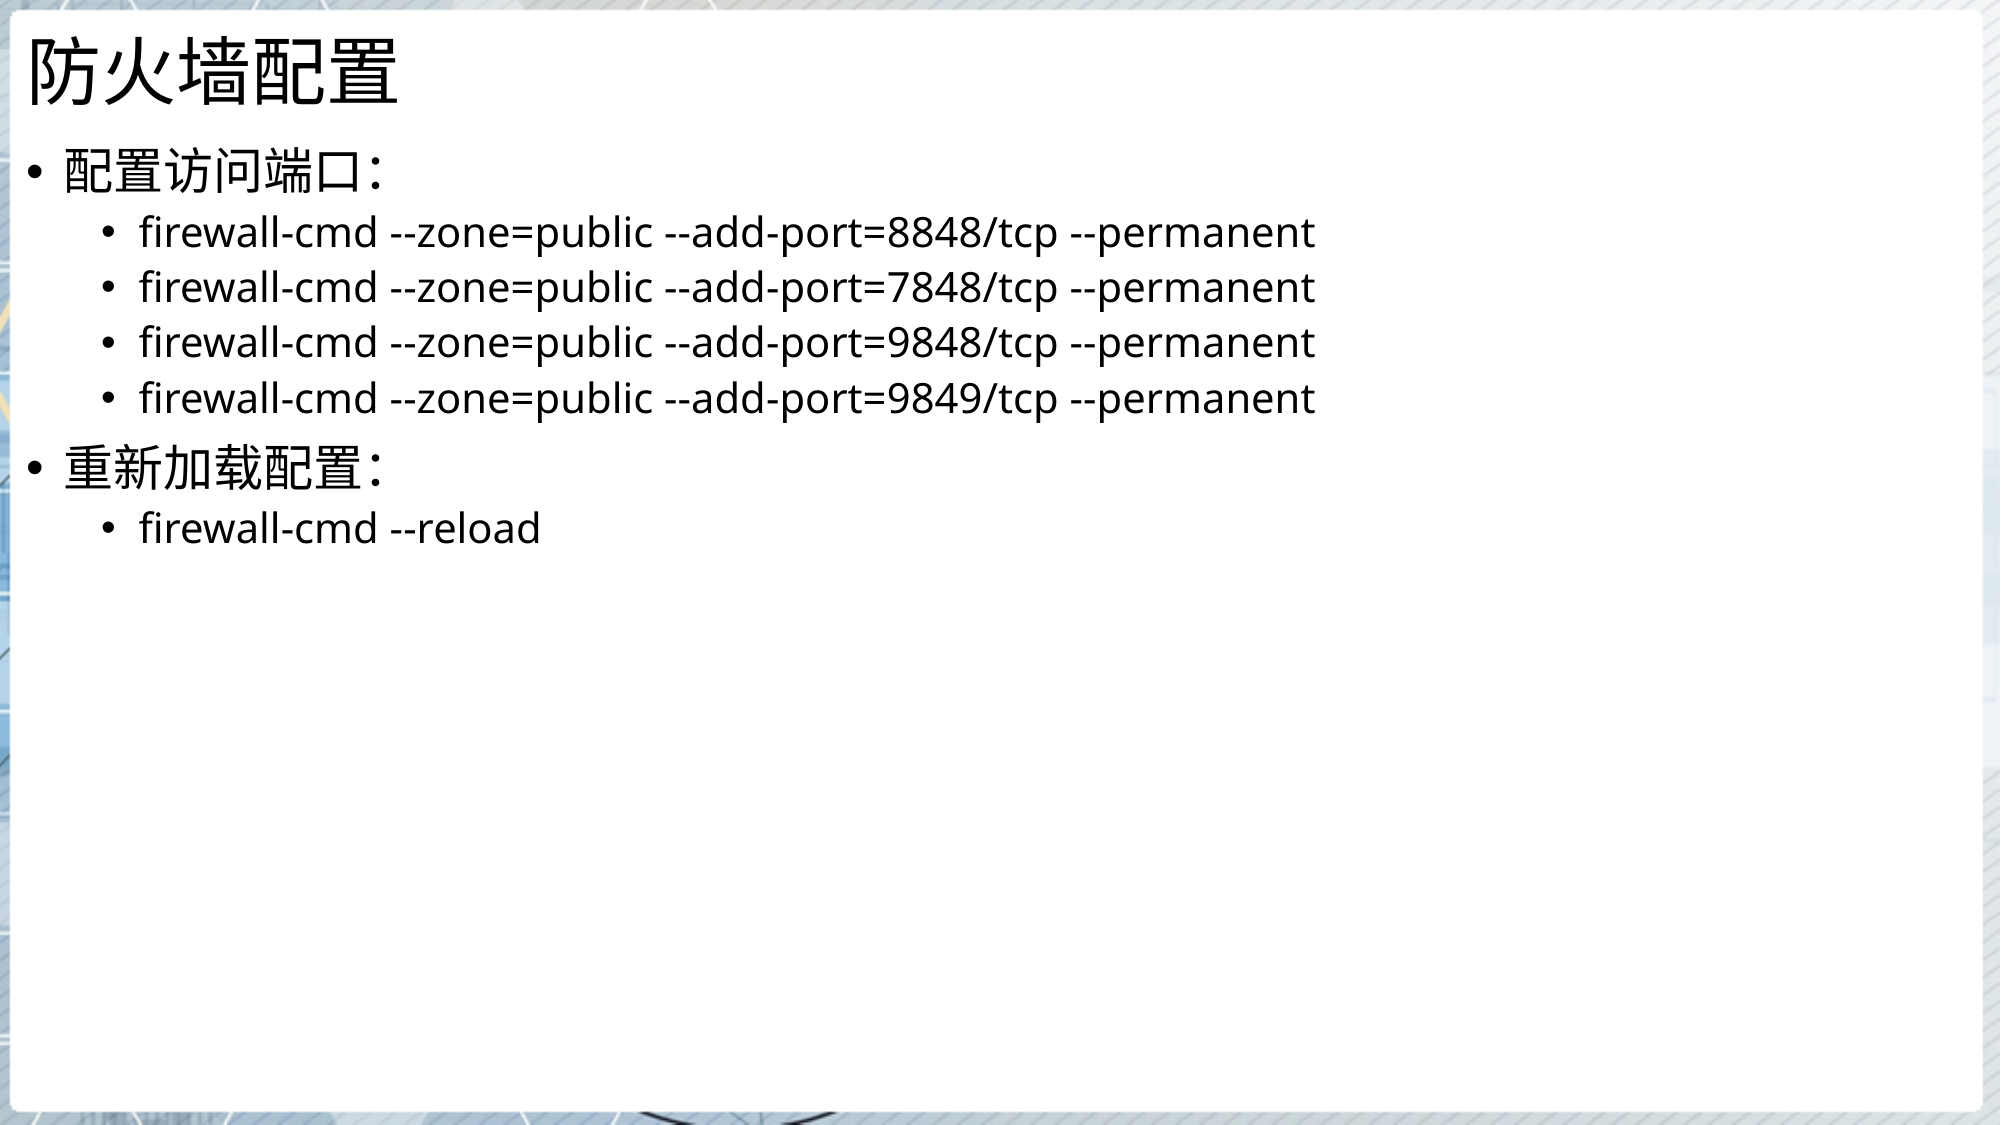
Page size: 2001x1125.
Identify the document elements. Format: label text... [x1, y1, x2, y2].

list 配置访问端口： firewall-cmd --zone=public --add-port=8848/tcp --permanent firewall-cmd --zone=public --add-port=7848/tcp --permanent firewall-cmd --zone=public --add-port=9848/tcp --permanent firewall-cmd --zone=public --add-port=9849/tcp --permanent 重新加载配置： firewall-cmd --reload [11, 139, 1983, 1113]
picture [0, 0, 2000, 1125]
title 防火墙配置 [11, 11, 1983, 139]
